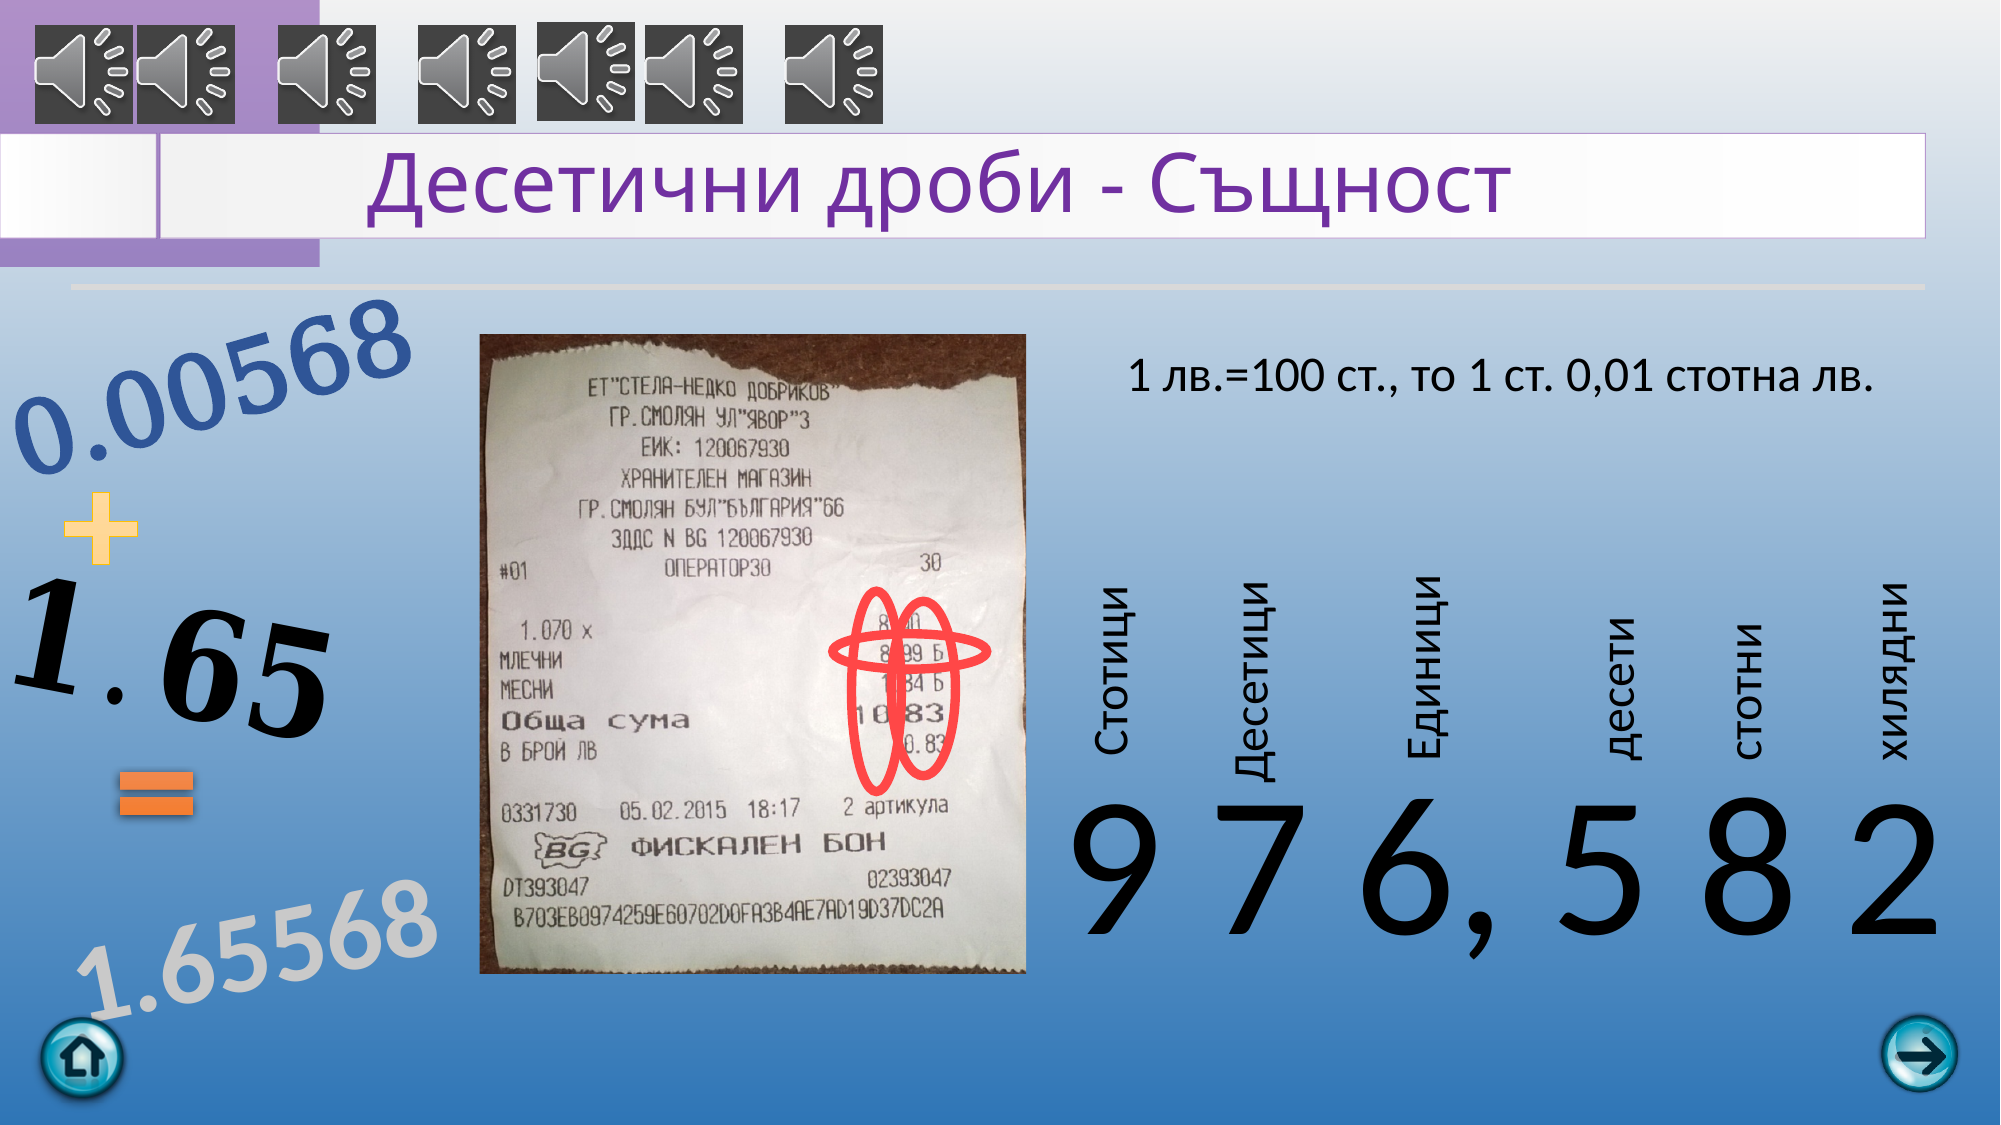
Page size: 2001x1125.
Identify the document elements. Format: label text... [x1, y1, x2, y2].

text_box Десетици [1210, 562, 1285, 799]
picture [34, 1013, 130, 1103]
text_box Стотици [1073, 562, 1145, 726]
text_box стотни [1703, 596, 1779, 777]
picture [136, 24, 237, 125]
picture [783, 24, 884, 125]
picture [643, 24, 744, 125]
picture [432, 334, 1073, 974]
text_box десети [1576, 596, 1652, 726]
text_box хилядни [1849, 562, 1925, 777]
picture [276, 24, 377, 125]
picture [536, 21, 637, 122]
text_box Единици [1382, 547, 1458, 777]
picture [1875, 1007, 1964, 1097]
text_box 1 лв.=100 ст., то 1 ст. 0,01 стотна лв. [1111, 334, 1890, 409]
text_box 9 7 6, 5 8 2 [1047, 726, 2000, 982]
title Десетични дроби - Същност [352, 133, 1926, 239]
picture [34, 24, 135, 125]
picture [417, 24, 518, 125]
